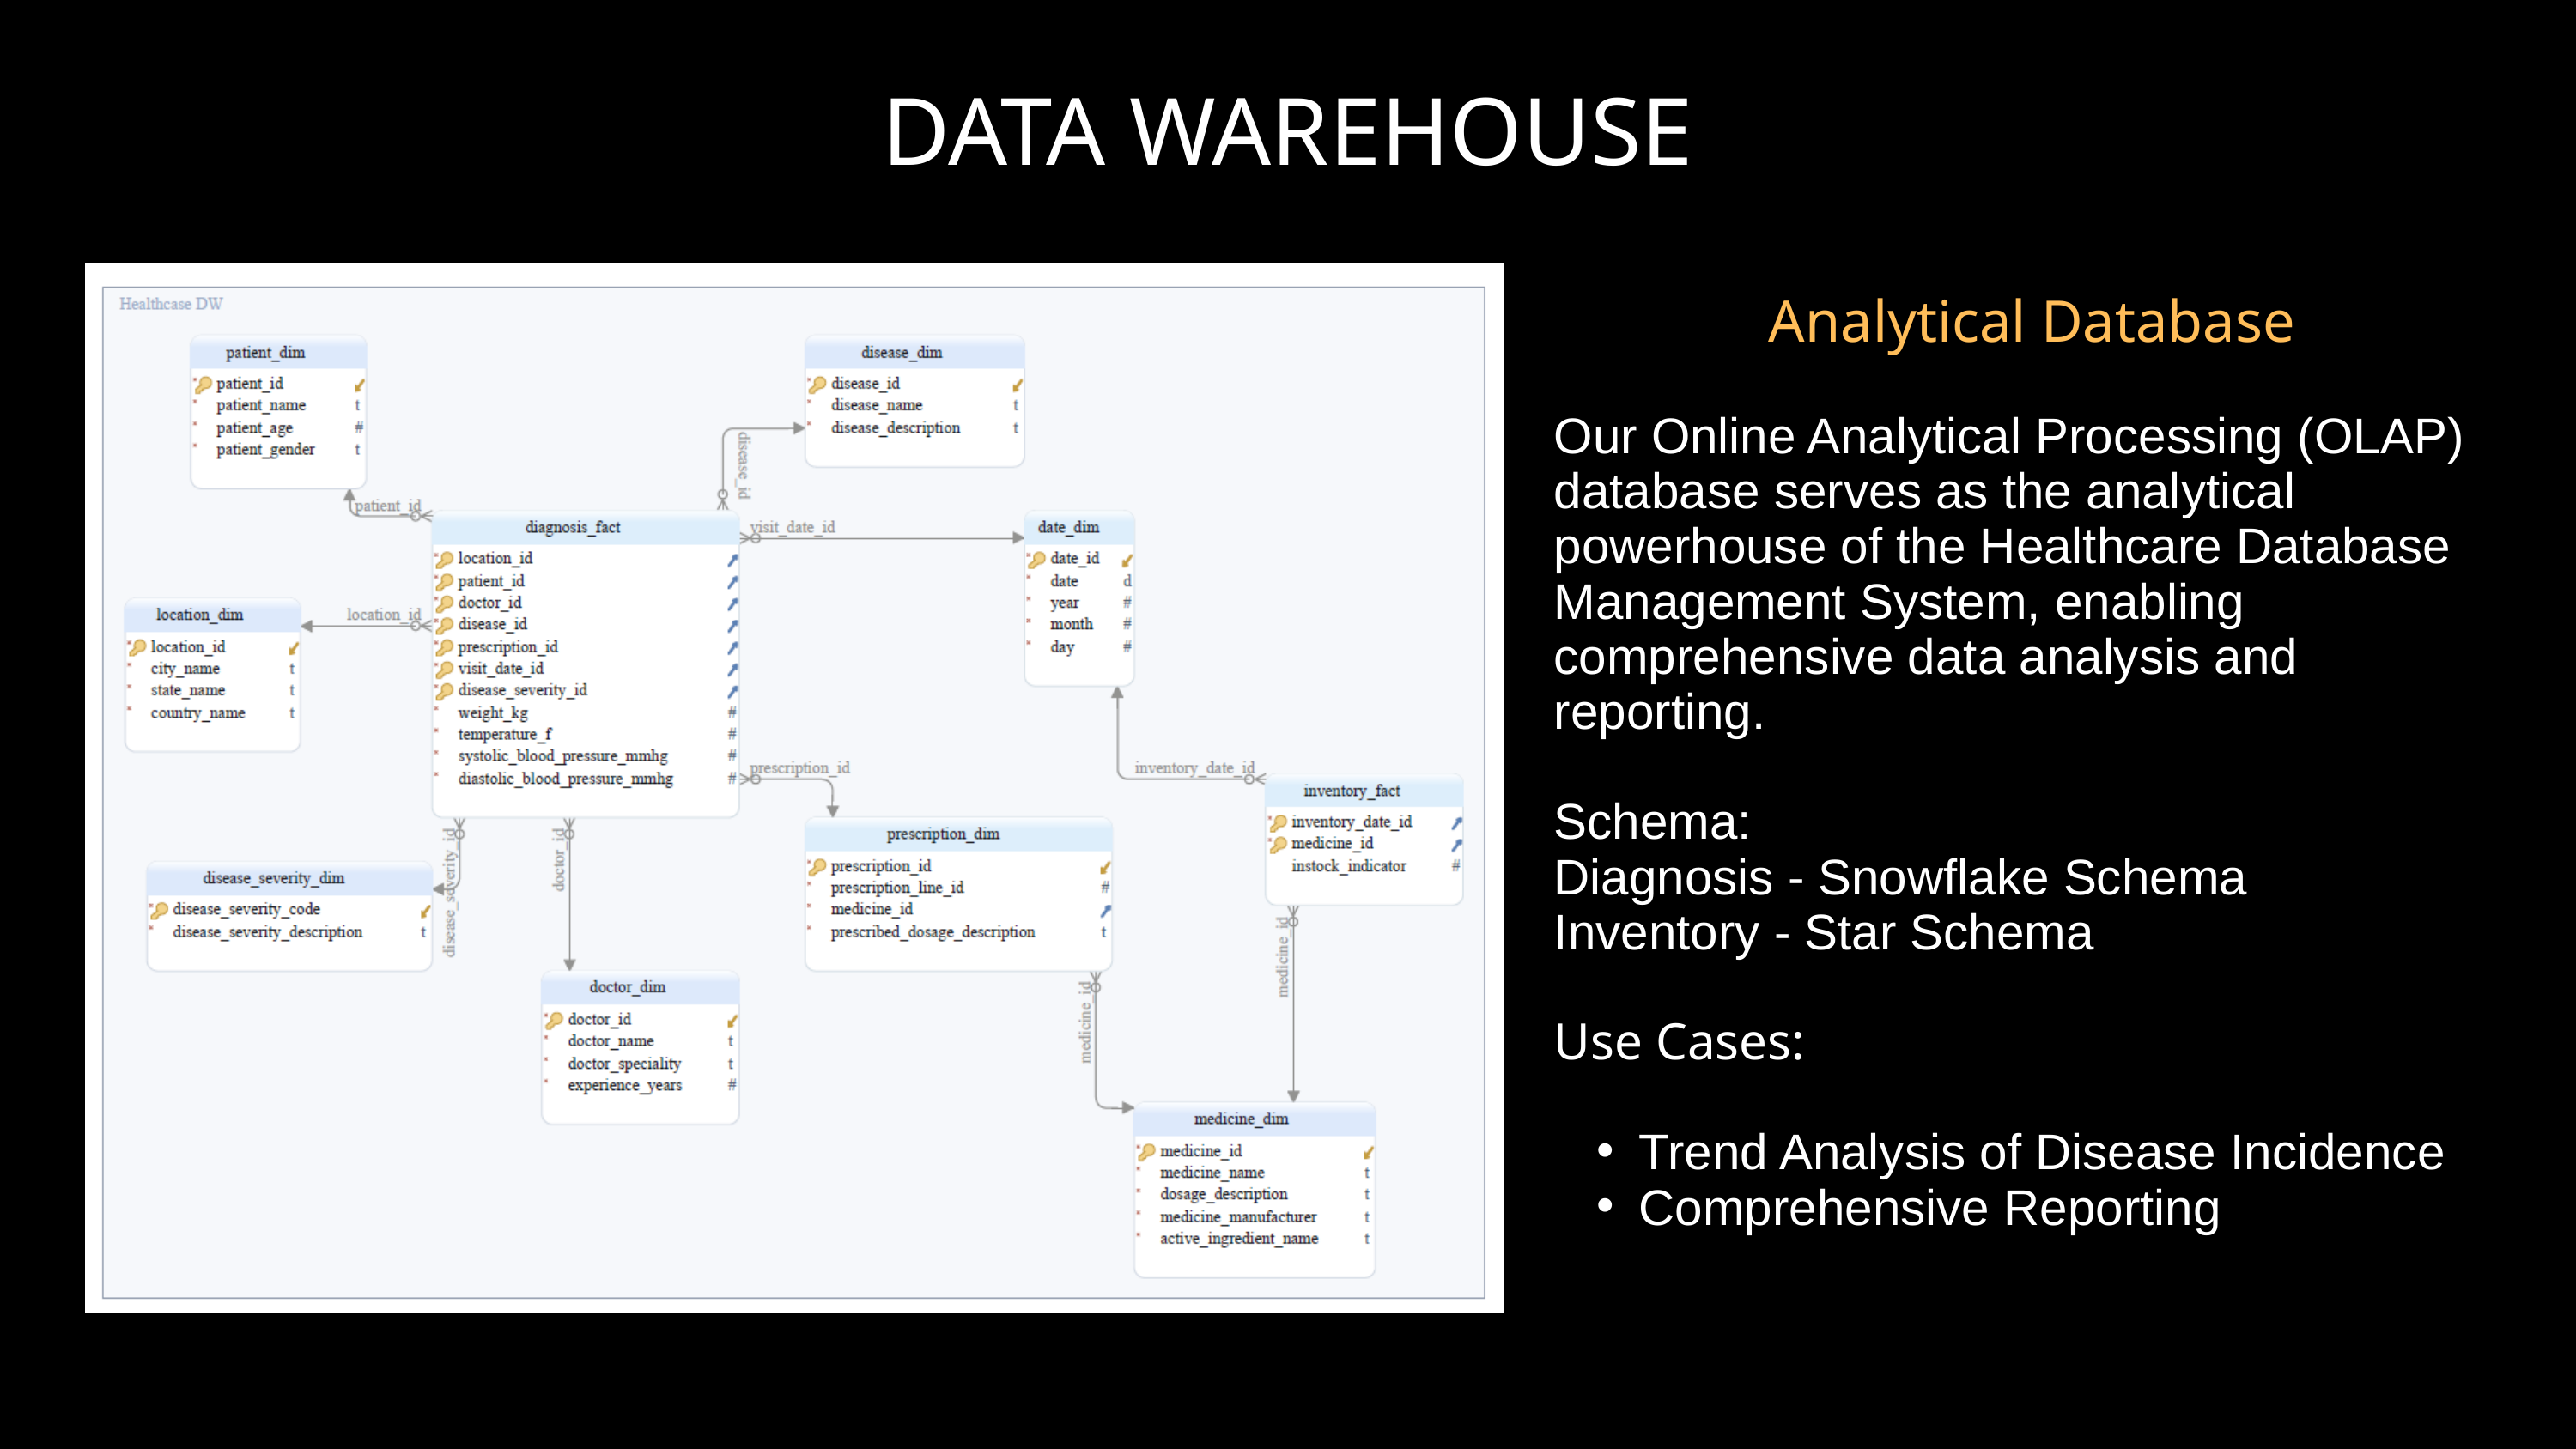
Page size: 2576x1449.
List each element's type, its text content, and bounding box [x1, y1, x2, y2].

text_box Analytical Database Our Online Analytical Processing (OLAP) database serves as the analytical powerhouse of the Healthcare Database Management System, enabling comprehensive data analysis and reporting. Schema: Diagnosis - Snowflake Schema Inventory - Star Schema Use Cases: Trend Analysis of Disease Incidence Comprehensive Reporting [1553, 290, 2511, 1291]
text_box DATA WAREHOUSE [838, 81, 1738, 184]
picture [85, 262, 1504, 1313]
